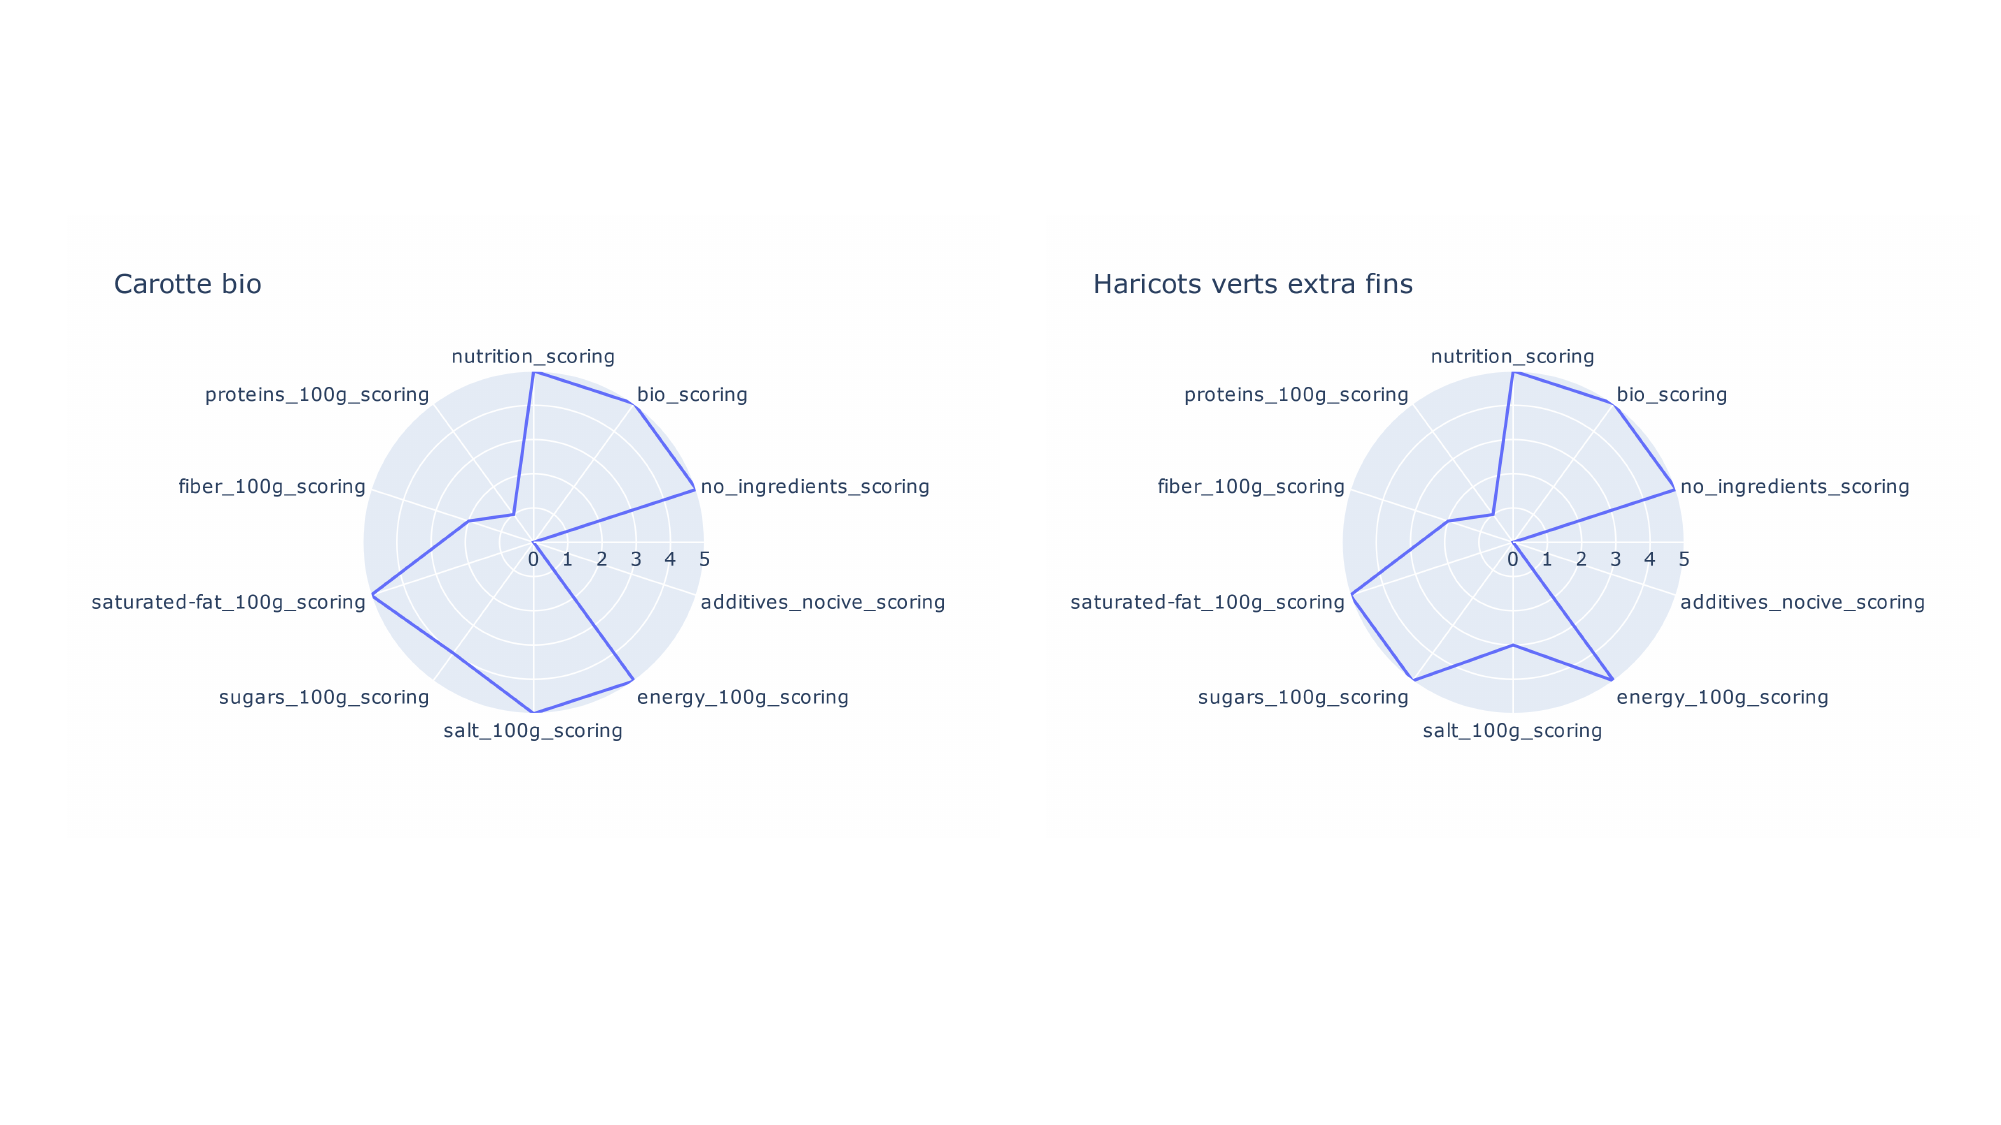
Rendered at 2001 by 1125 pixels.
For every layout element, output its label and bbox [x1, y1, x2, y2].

picture [1046, 215, 1980, 838]
picture [67, 215, 1001, 838]
